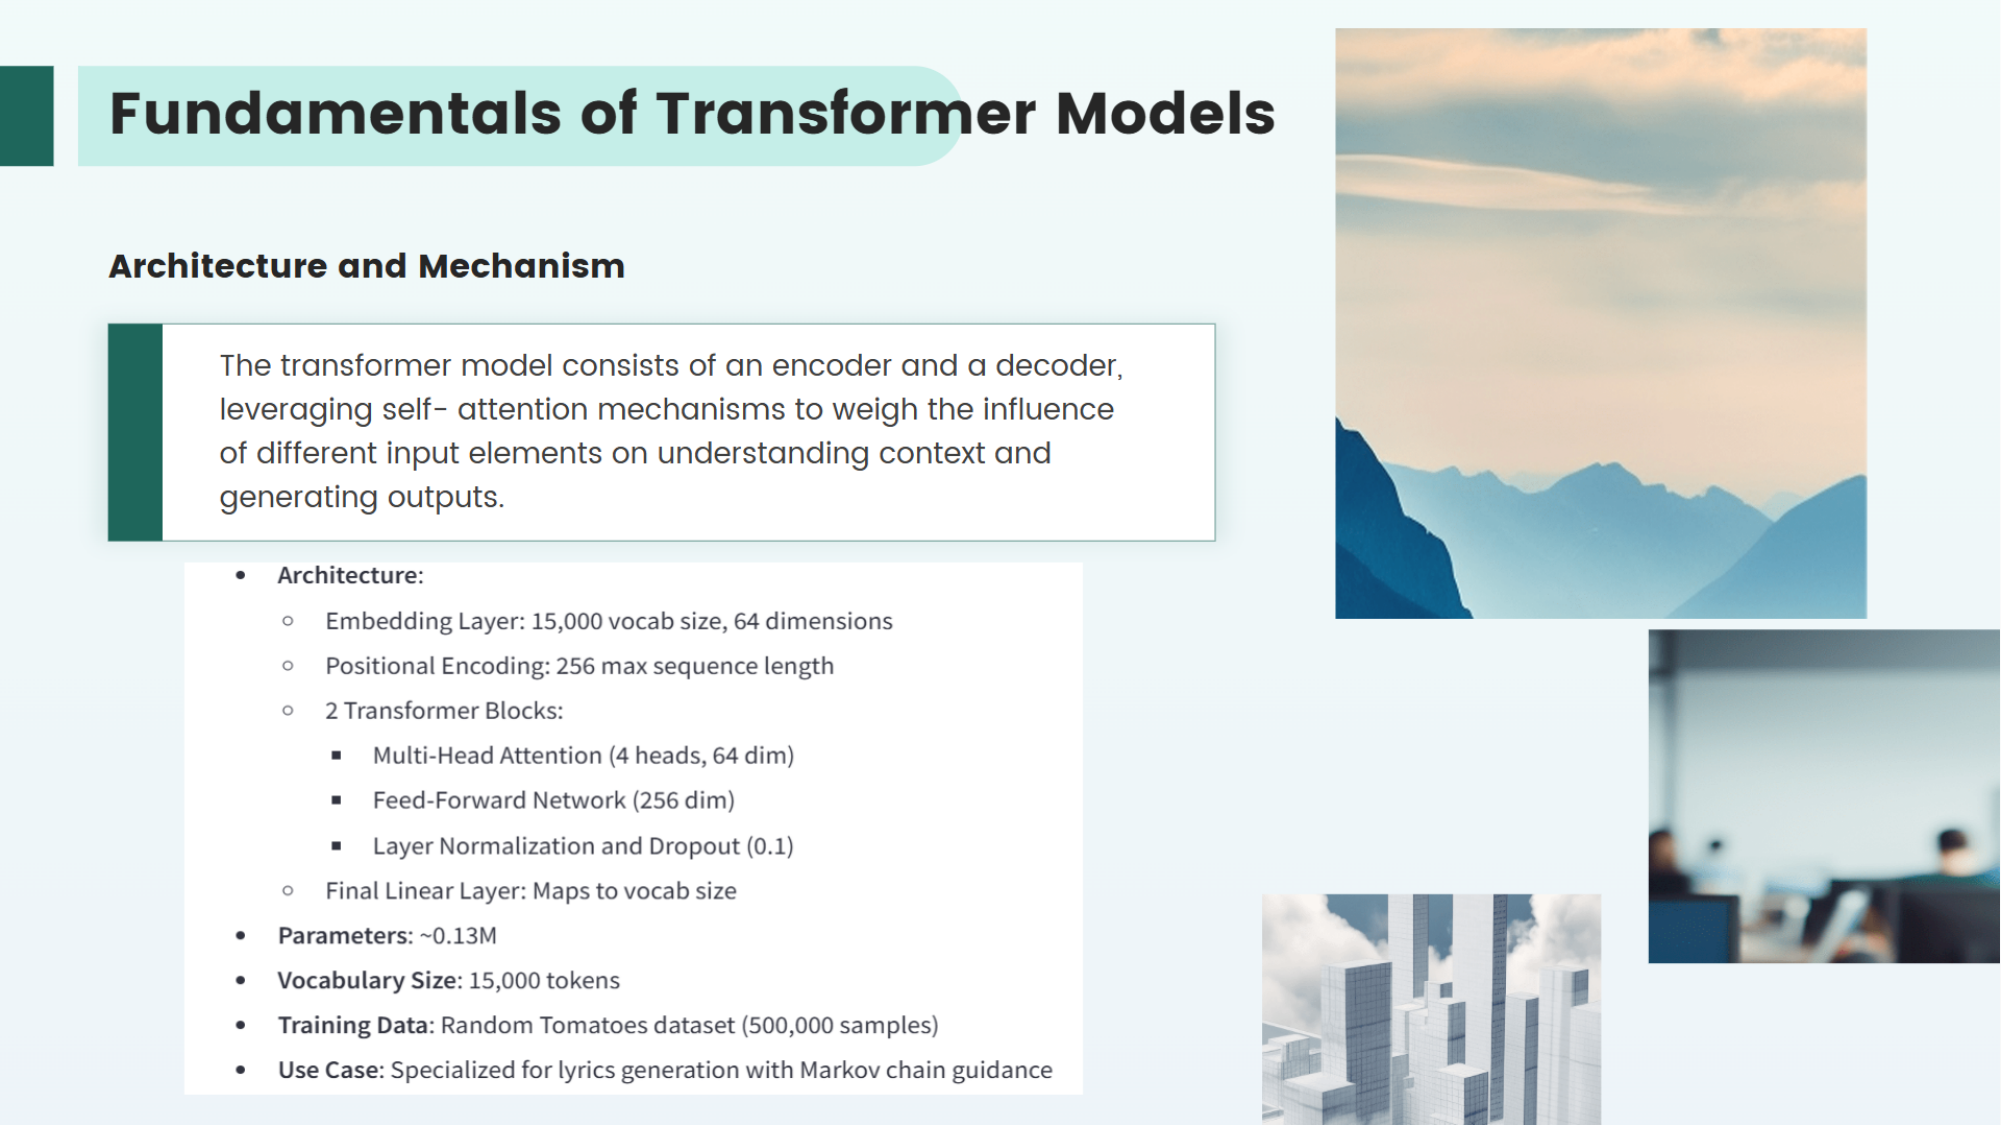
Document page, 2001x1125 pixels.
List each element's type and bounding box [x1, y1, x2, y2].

list [0, 0, 2000, 1125]
